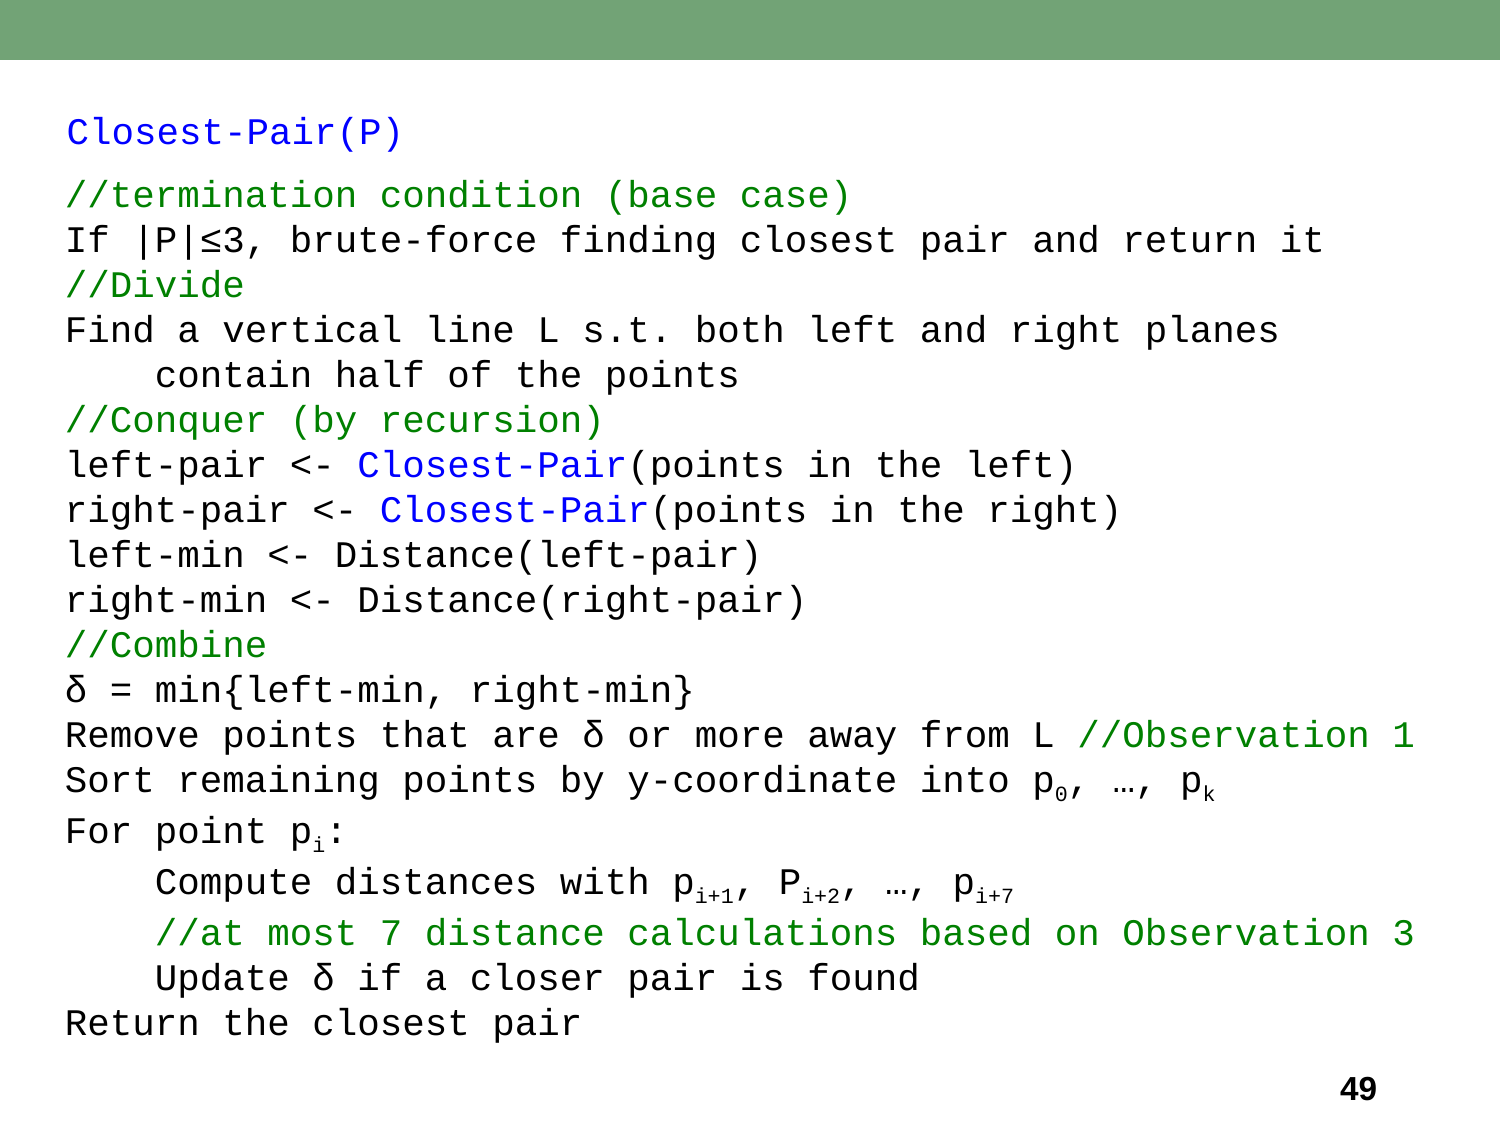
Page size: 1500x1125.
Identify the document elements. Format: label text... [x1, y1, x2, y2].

slide_number 49 [1325, 1059, 1500, 1114]
text_box //termination condition (base case) If |P|≤3, brute-force finding closest pair and return it //Divide Find a vertical line L s.t. both left and right planes ____contain half of the points //Conquer (by recursion) left-pair <- Closest-Pair(points in the left) right-pair <- Closest-Pair(points in the right) left-min <- Distance(left-pair) right-min <- Distance(right-pair) //Combine δ = min{left-min, right-min} Remove points that are δ or more away from L //Observation 1 Sort remaining points by y-coordinate into p0, …, pk For point pi: ____Compute distances with pi+1, Pi+2, …, pi+7 ____//at most 7 distance calculations based on Observation 3 ____Update δ if a closer pair is found Return the closest pair [49, 162, 1475, 1096]
text_box Closest-Pair(P) [51, 99, 420, 160]
